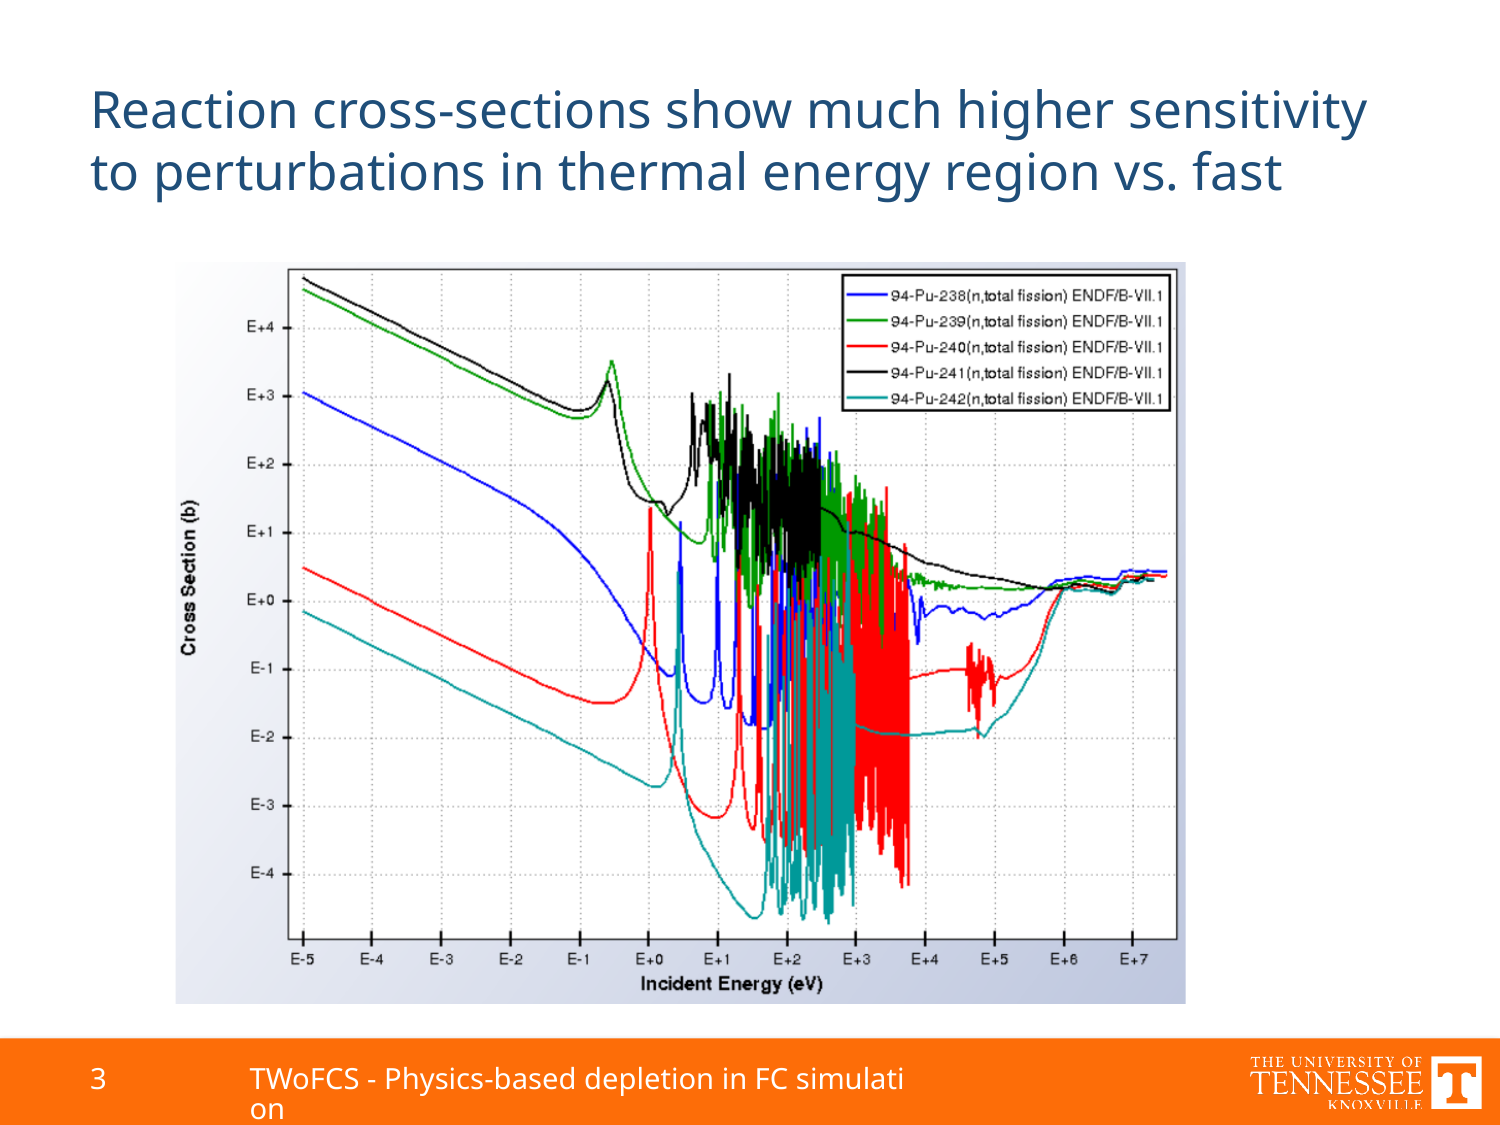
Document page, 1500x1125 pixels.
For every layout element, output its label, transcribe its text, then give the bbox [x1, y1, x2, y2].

title Reaction cross-sections show much higher sensitivity to perturbations in thermal energy region vs. fast [75, 45, 1425, 233]
slide_number 3 [75, 1050, 195, 1111]
footer TWoFCS - Physics-based depletion in FC simulation [234, 1050, 933, 1111]
picture [175, 262, 1186, 1004]
